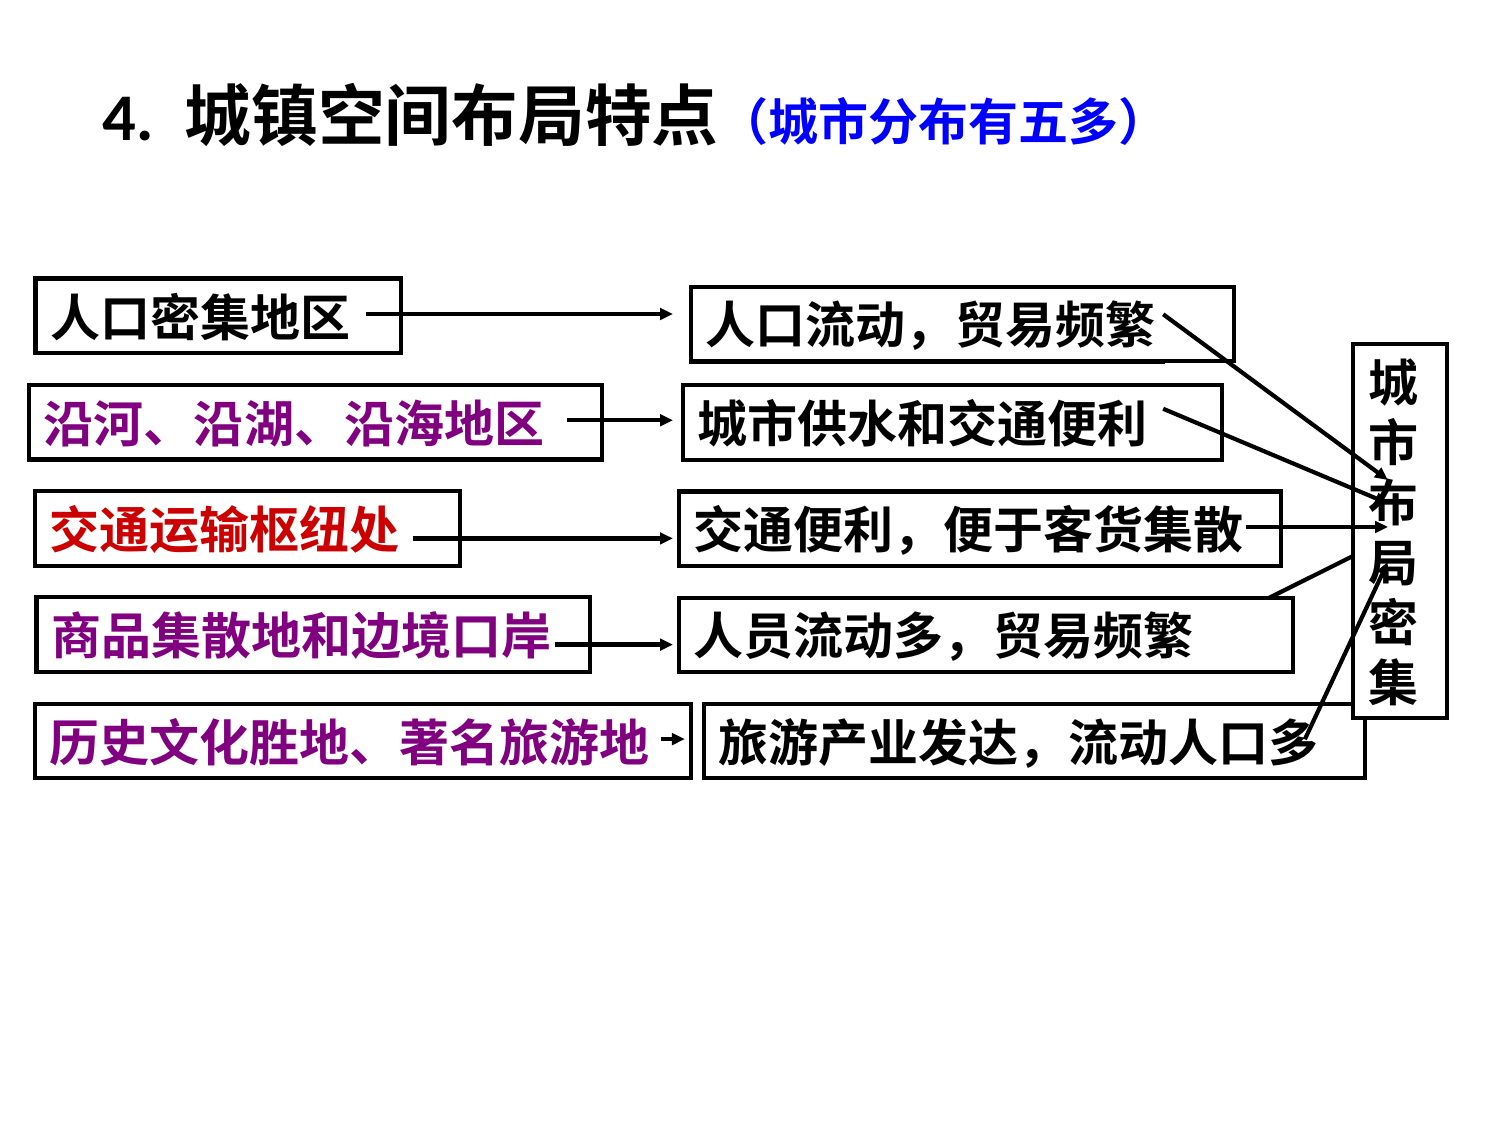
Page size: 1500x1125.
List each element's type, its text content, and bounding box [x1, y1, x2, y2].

text_box 4. 城镇空间布局特点（城市分布有五多） [87, 66, 1184, 161]
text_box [28, 278, 1448, 779]
